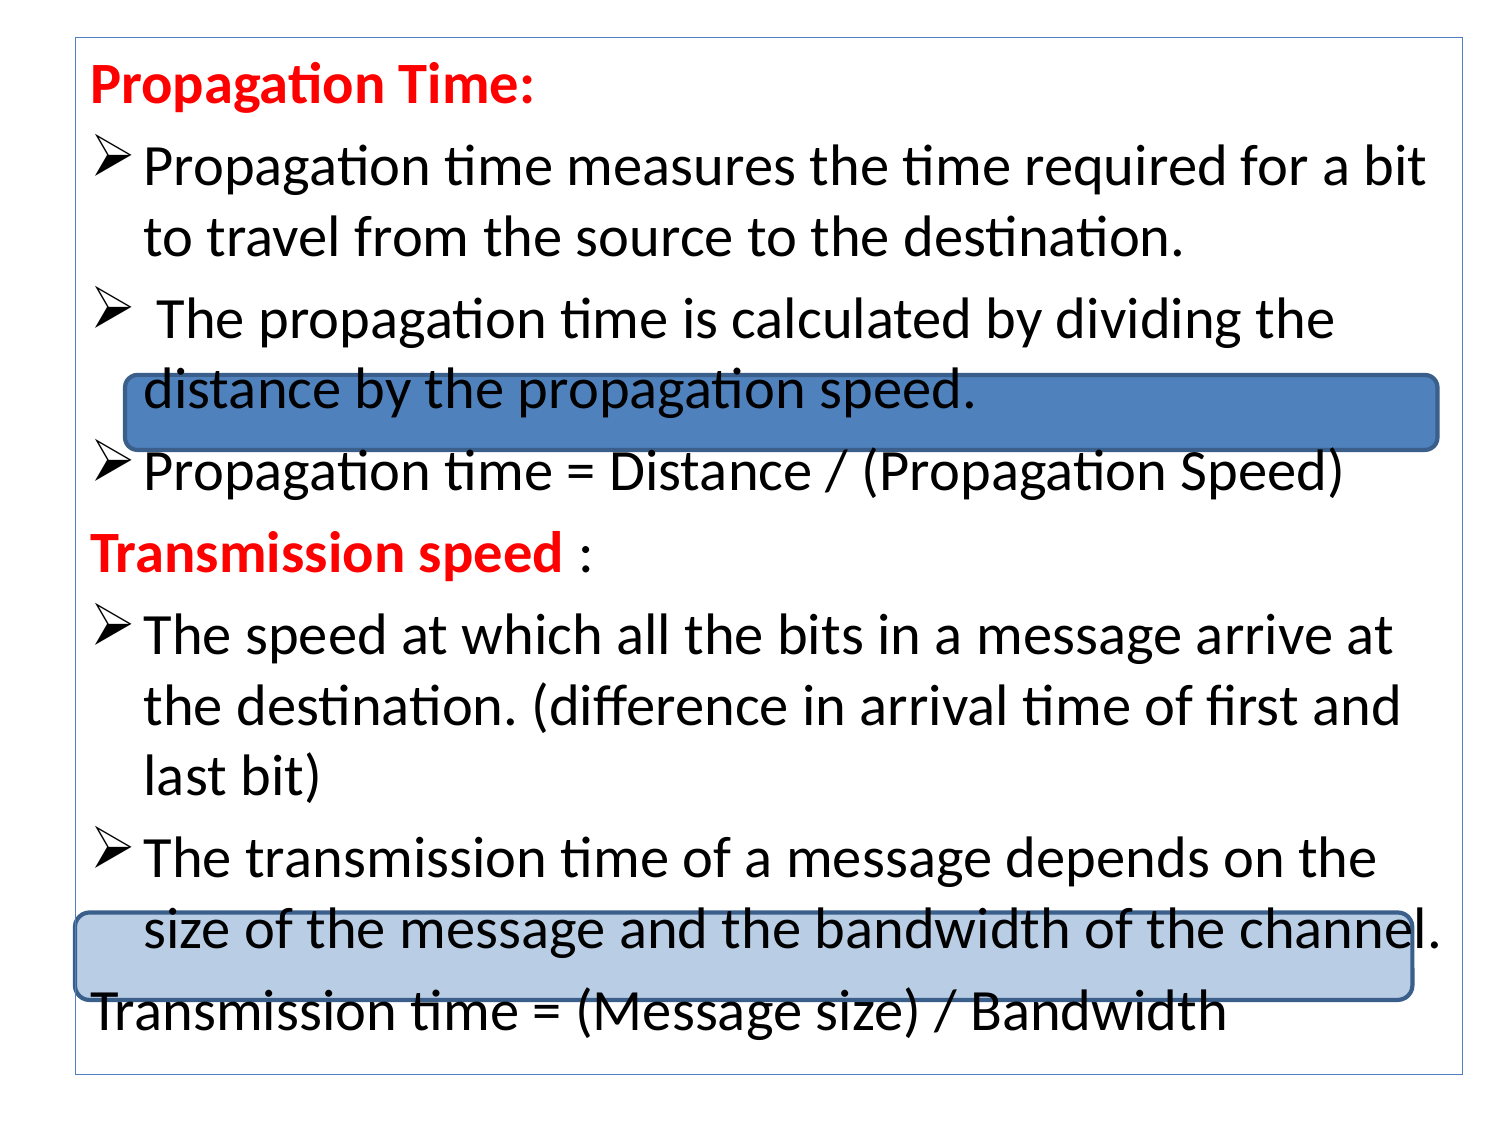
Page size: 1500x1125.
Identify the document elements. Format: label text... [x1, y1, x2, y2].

list Propagation Time: Propagation time measures the time required for a bit to travel from the source to the destination. The propagation time is calculated by dividing the distance by the propagation speed. Propagation time = Distance / (Propagation Speed) Transmission speed : The speed at which all the bits in a message arrive at the destination. (difference in arrival time of first and last bit) The transmission time of a message depends on the size of the message and the bandwidth of the channel. Transmission time = (Message size) / Bandwidth [75, 37, 1463, 1075]
